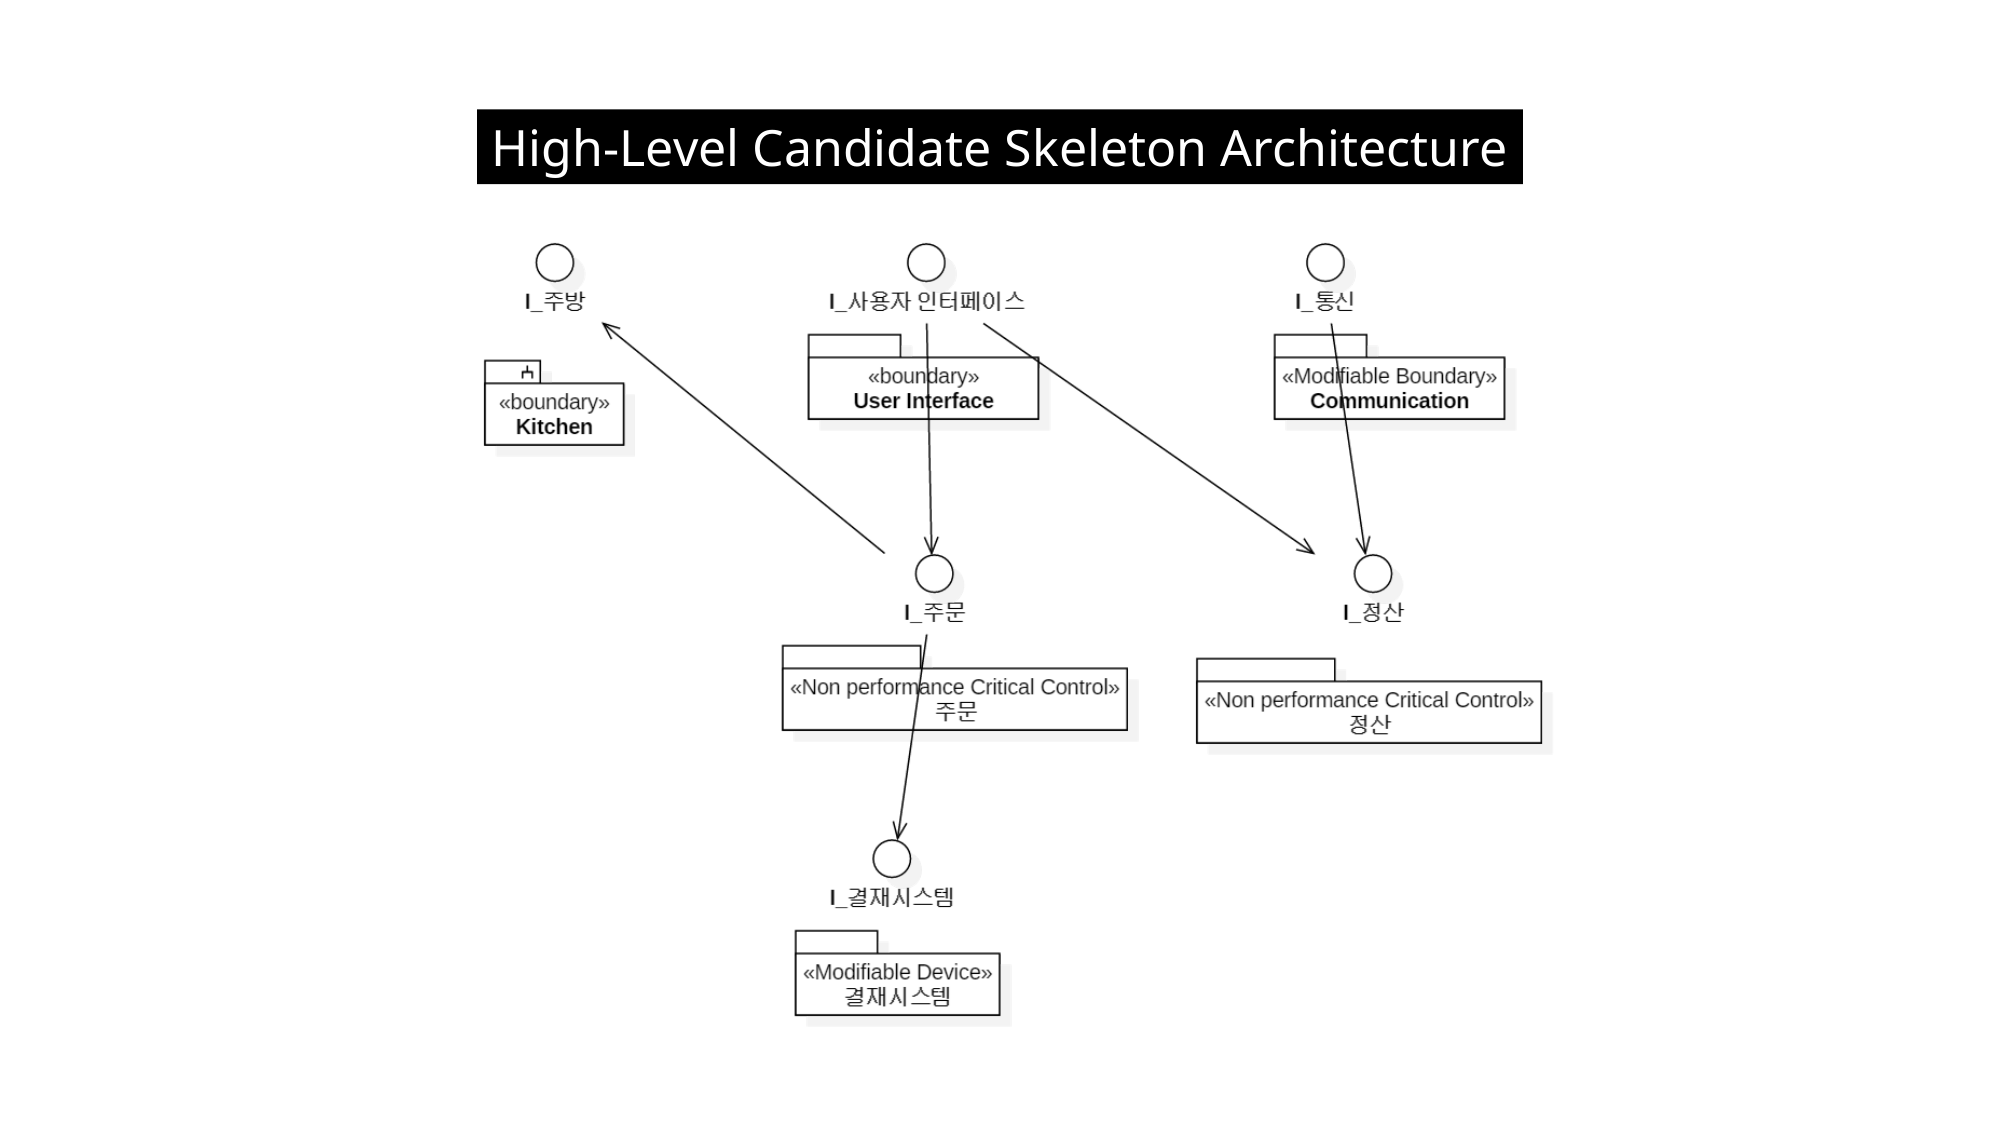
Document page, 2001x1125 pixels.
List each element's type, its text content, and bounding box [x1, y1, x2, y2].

text_box High-Level Candidate Skeleton Architecture [477, 109, 1523, 185]
picture [457, 216, 1593, 1068]
